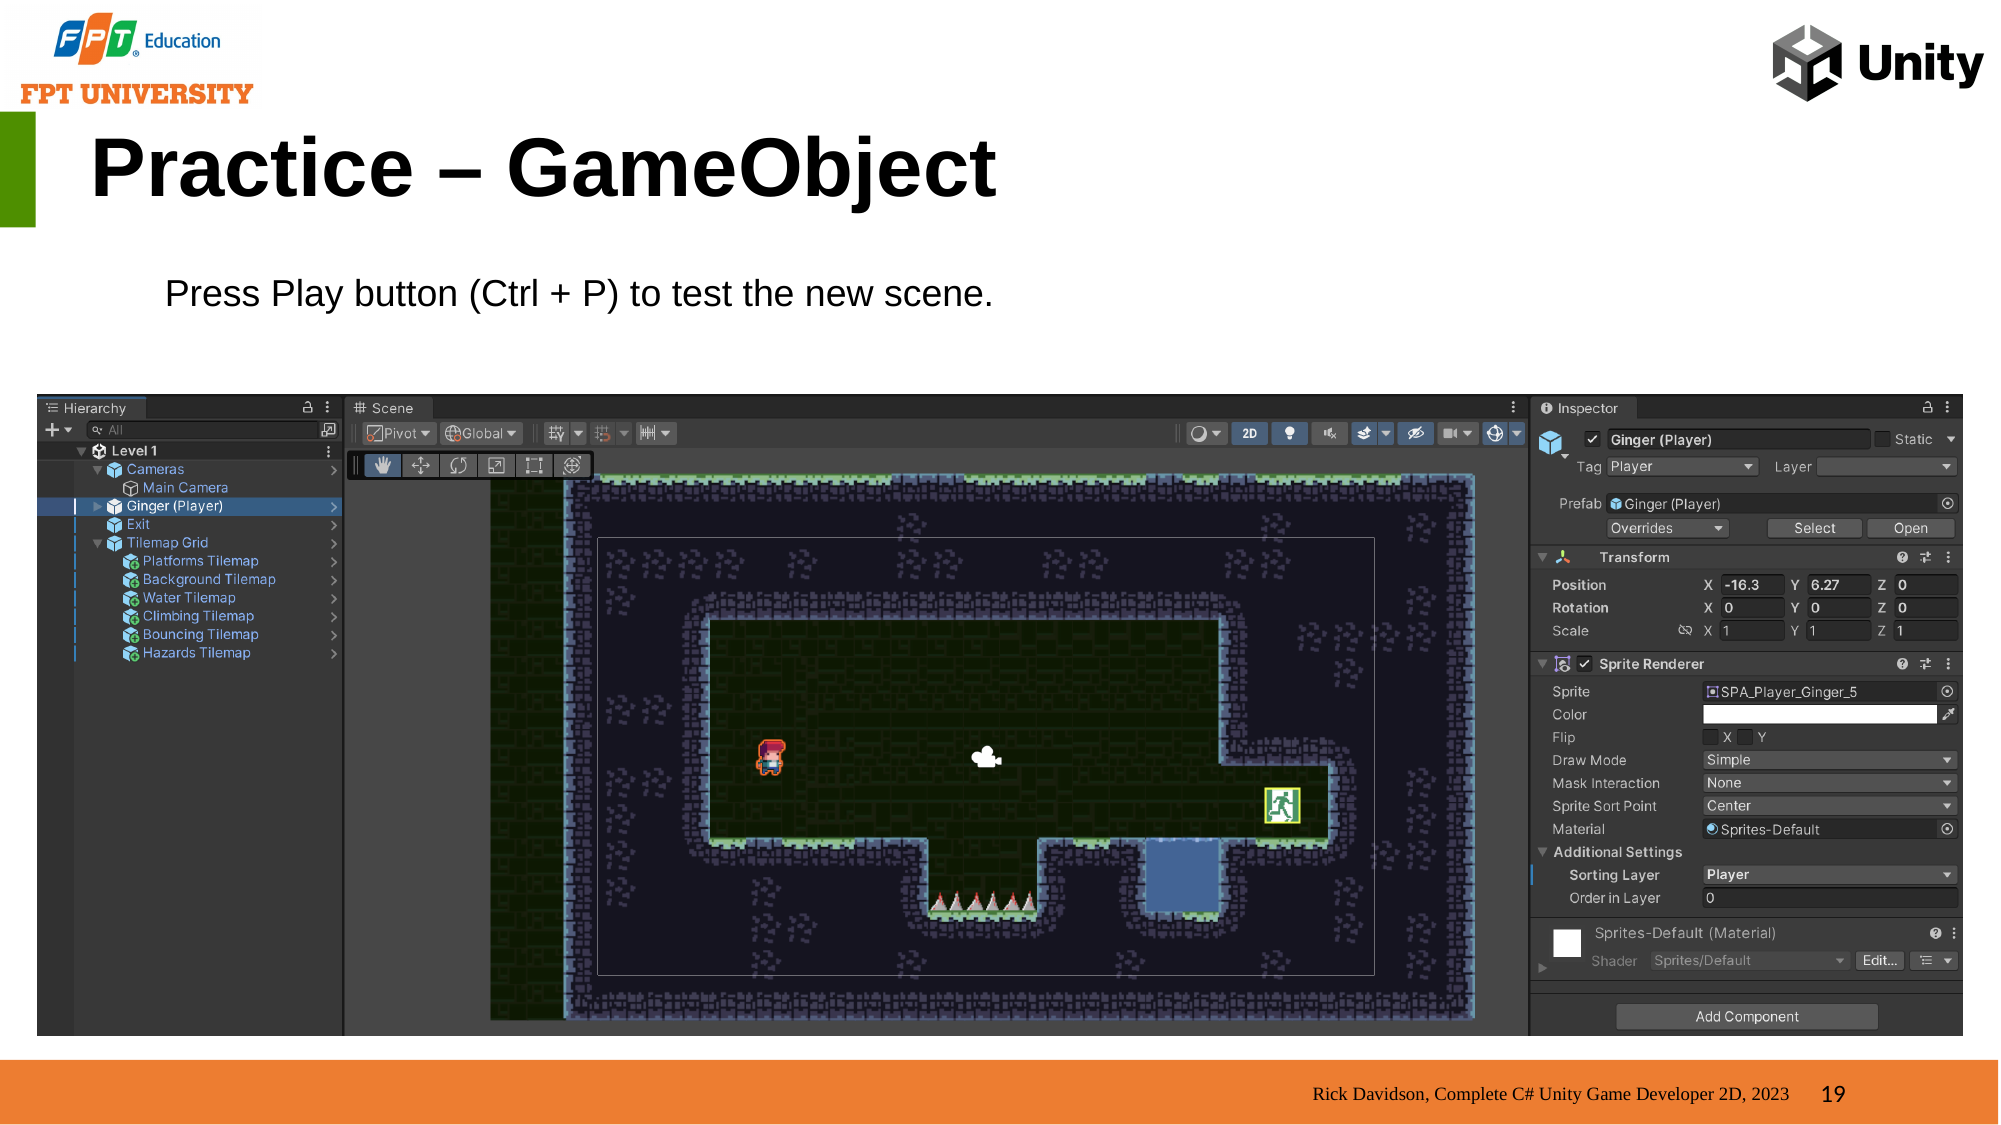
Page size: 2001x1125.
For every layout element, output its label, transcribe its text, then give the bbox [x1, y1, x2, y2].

text_box Press Play button (Ctrl + P) to test the new scene. [150, 261, 1010, 318]
slide_number 19 [1412, 1063, 1861, 1122]
picture [37, 394, 1963, 1036]
text_box Rick Davidson, Complete C# Unity Game Developer 2D, 2023 [1312, 1081, 1412, 1101]
picture [1765, 0, 1993, 127]
picture [4, 4, 262, 109]
text_box Practice – GameObject [37, 111, 1976, 228]
